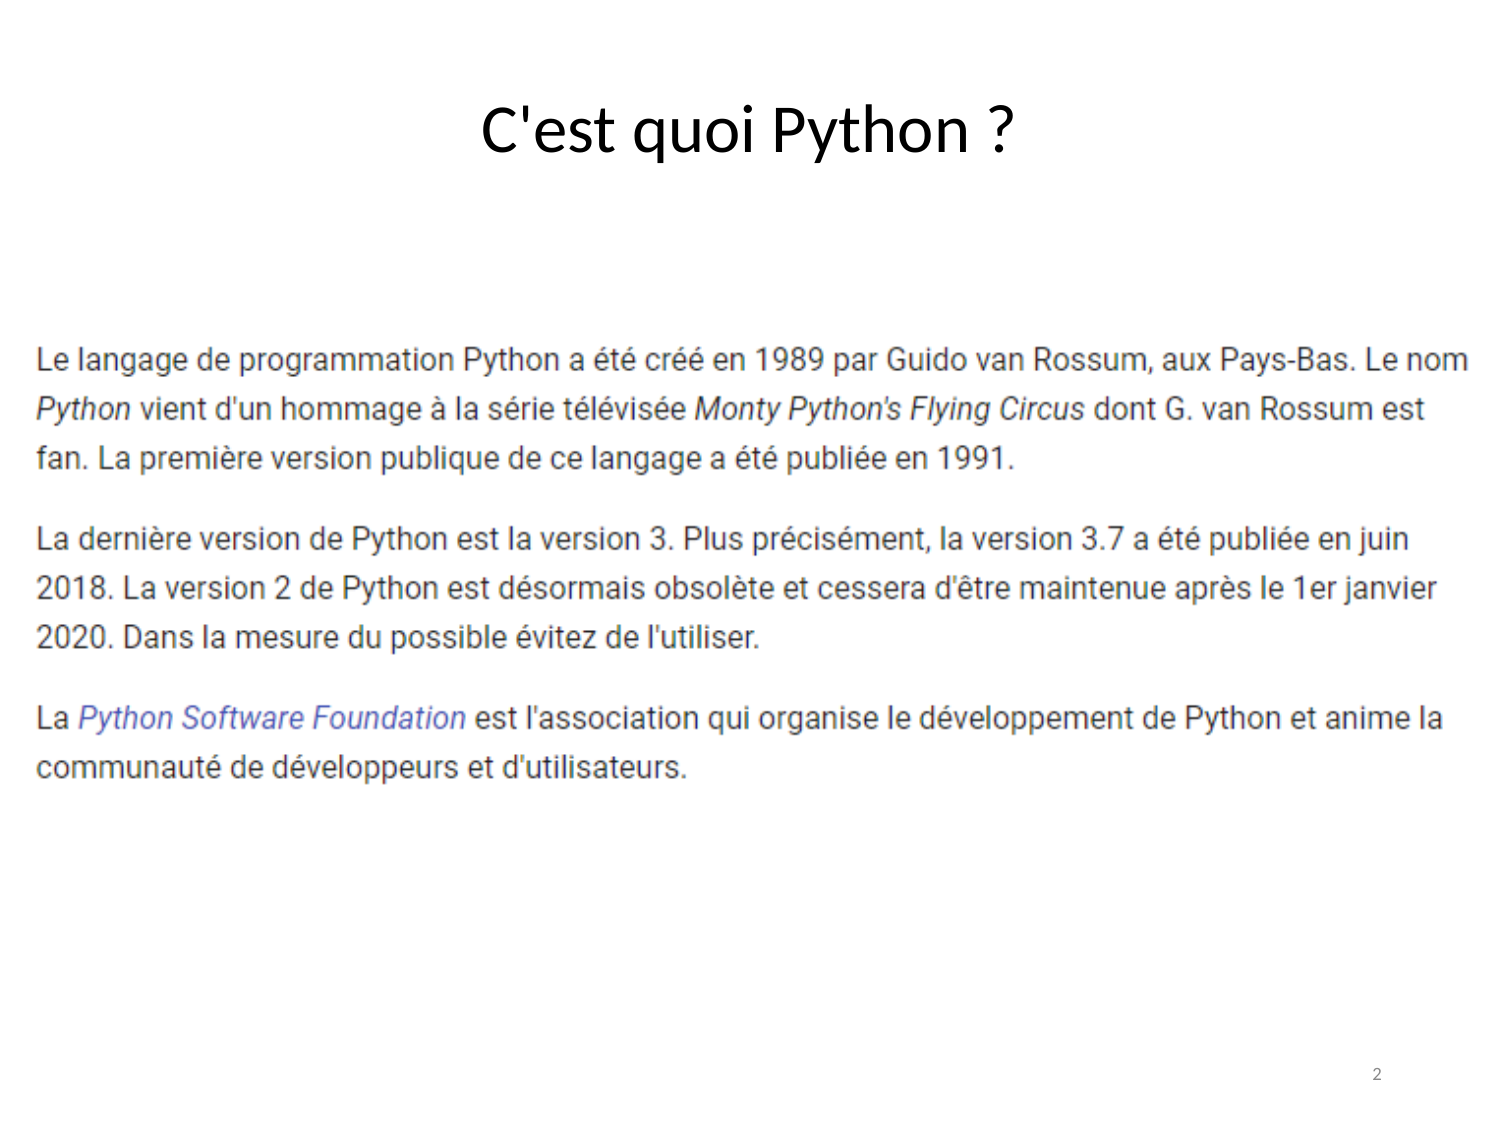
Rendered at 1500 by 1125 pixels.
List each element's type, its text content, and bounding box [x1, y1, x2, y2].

text_box 2 [1059, 1042, 1397, 1103]
picture [0, 312, 1500, 820]
title C'est quoi Python ? [103, 59, 1397, 200]
